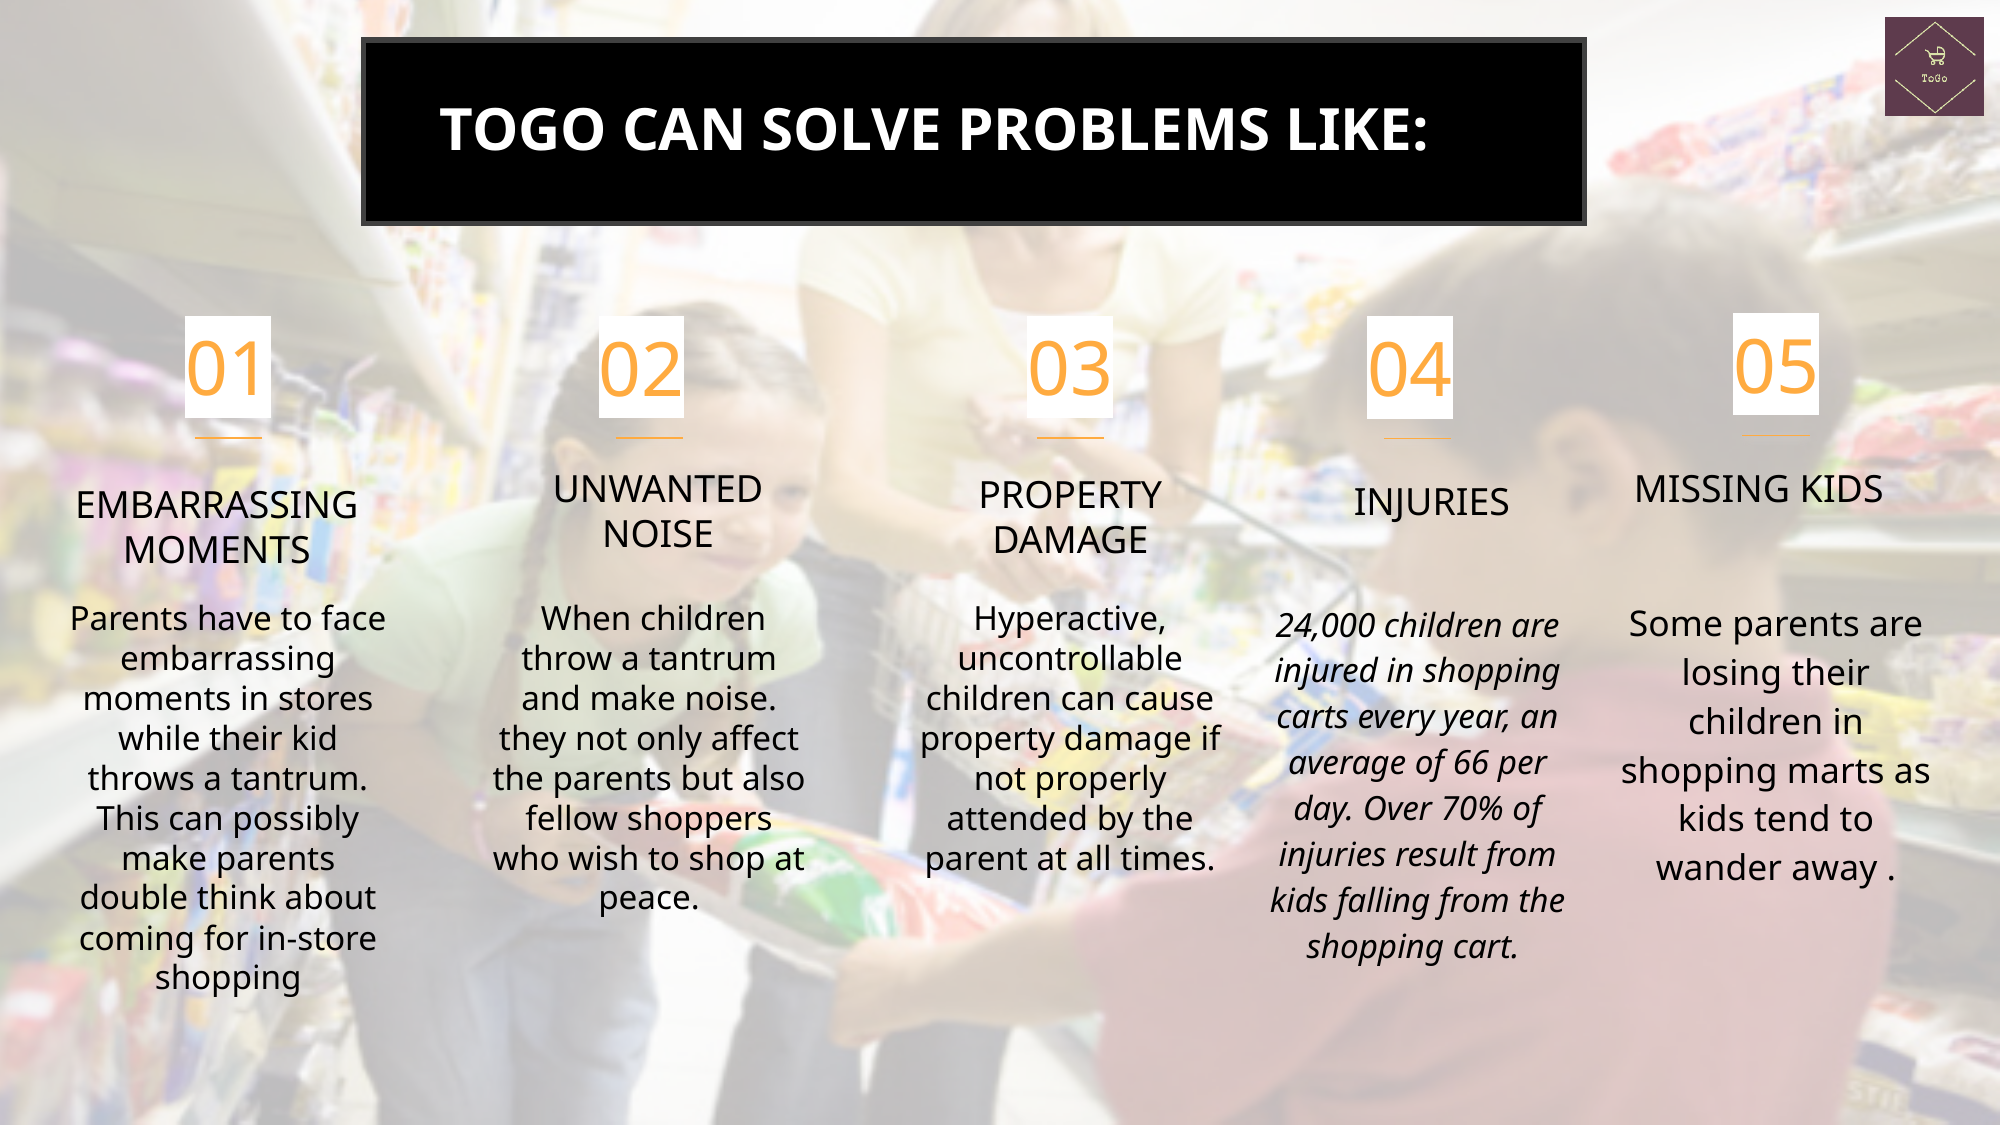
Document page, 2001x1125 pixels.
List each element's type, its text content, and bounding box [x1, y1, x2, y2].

text_box 24,000 children are injured in shopping carts every year, an average of 66 per day. Over 70% of injuries result from kids falling from the shopping cart. [1242, 582, 1593, 879]
text_box PROPERTY DAMAGE [884, 444, 1257, 576]
text_box 05 [1601, 249, 1951, 424]
text_box Parents have to face embarrassing moments in stores while their kid throws a tantrum. This can possibly make parents double think about coming for in-store shopping [53, 582, 403, 878]
picture [1885, 17, 1984, 116]
text_box EMBARRASSING MOMENTS [30, 454, 403, 587]
text_box Some parents are losing their children in shopping marts as kids tend to wander away . [1601, 579, 1951, 876]
text_box When children throw a tantrum and make noise. they not only affect the parents but also fellow shoppers who wish to shop at peace. [474, 582, 824, 878]
text_box 03 [895, 252, 1246, 426]
text_box UNWANTED NOISE [483, 438, 833, 570]
text_box 02 [466, 253, 817, 427]
text_box 01 [53, 252, 403, 426]
text_box Hyperactive, uncontrollable children can cause property damage if not properly attended by the parent at all times. [895, 582, 1242, 878]
text_box 04 [1235, 253, 1585, 427]
text_box INJURIES [1257, 406, 1607, 539]
title TOGO CAN SOLVE PROBLEMS LIKE: [361, 37, 1587, 226]
text_box MISSING KIDS [1618, 393, 1992, 526]
